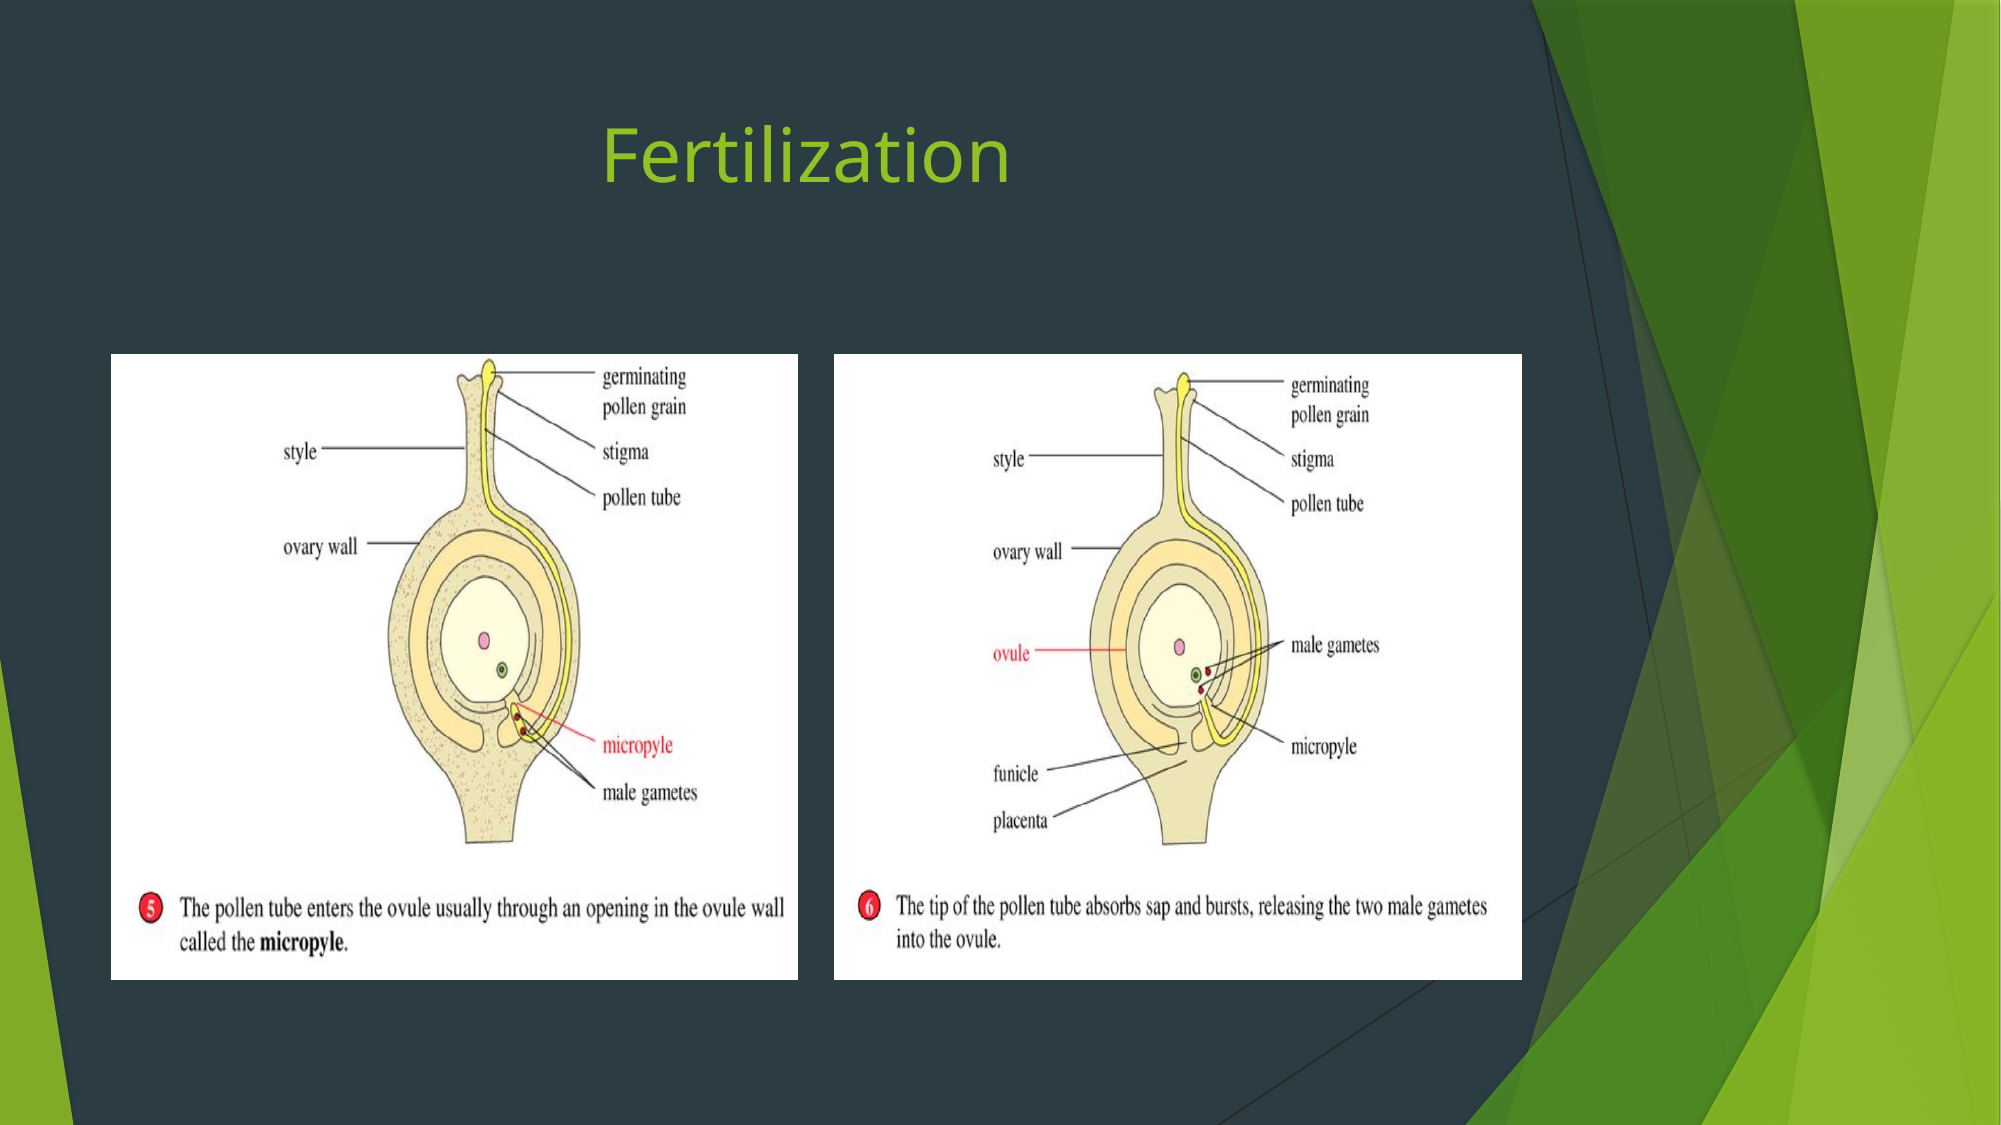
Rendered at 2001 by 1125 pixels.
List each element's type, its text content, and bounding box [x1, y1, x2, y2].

title Fertilization [111, 99, 1522, 317]
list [110, 353, 798, 981]
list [834, 353, 1522, 981]
